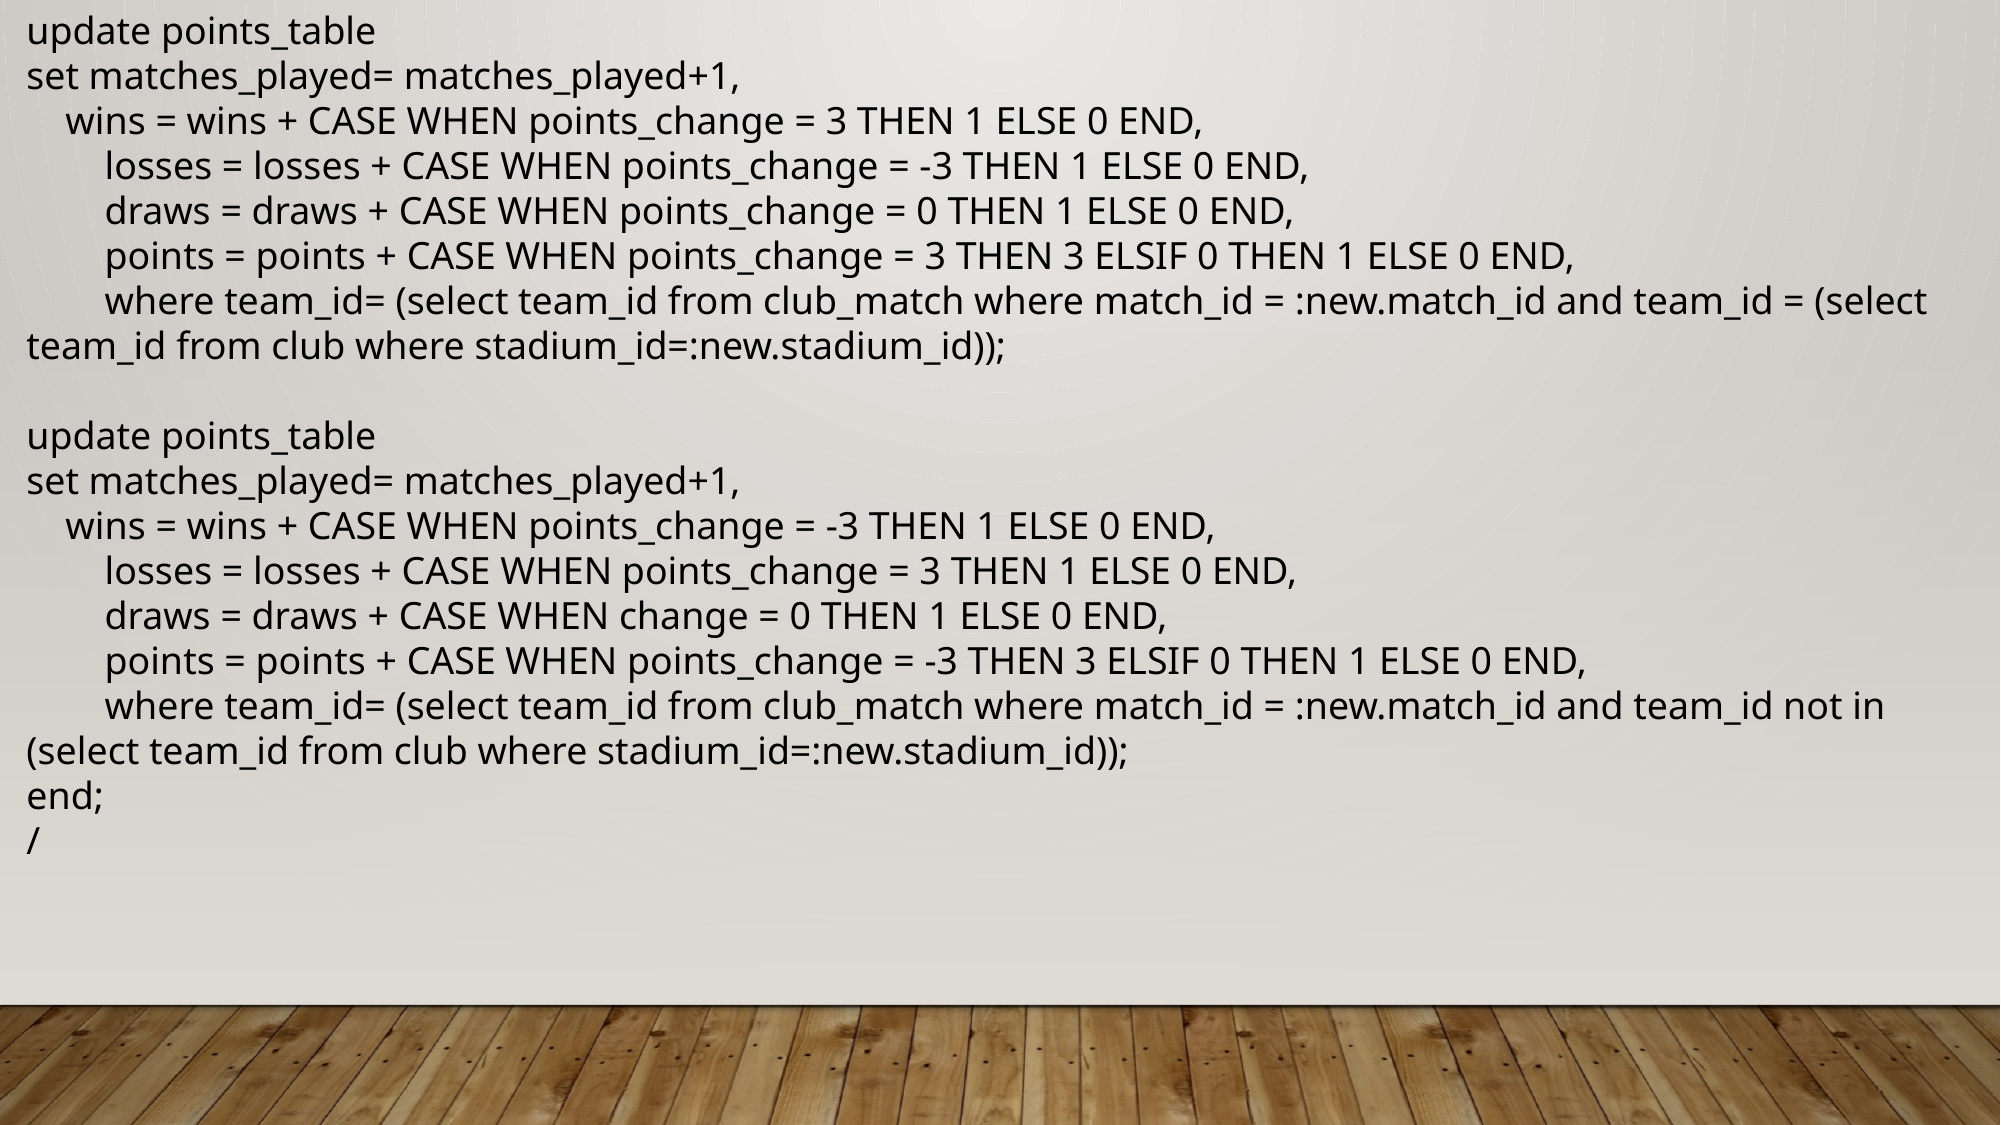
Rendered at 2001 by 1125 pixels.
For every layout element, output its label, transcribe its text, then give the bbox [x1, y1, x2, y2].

text_box update points_table set matches_played= matches_played+1, wins = wins + CASE WHEN points_change = 3 THEN 1 ELSE 0 END, losses = losses + CASE WHEN points_change = -3 THEN 1 ELSE 0 END, draws = draws + CASE WHEN points_change = 0 THEN 1 ELSE 0 END, points = points + CASE WHEN points_change = 3 THEN 3 ELSIF 0 THEN 1 ELSE 0 END, where team_id= (select team_id from club_match where match_id = :new.match_id and team_id = (select team_id from club where stadium_id=:new.stadium_id)); update points_table set matches_played= matches_played+1, wins = wins + CASE WHEN points_change = -3 THEN 1 ELSE 0 END, losses = losses + CASE WHEN points_change = 3 THEN 1 ELSE 0 END, draws = draws + CASE WHEN change = 0 THEN 1 ELSE 0 END, points = points + CASE WHEN points_change = -3 THEN 3 ELSIF 0 THEN 1 ELSE 0 END, where team_id= (select team_id from club_match where match_id = :new.match_id and team_id not in (select team_id from club where stadium_id=:new.stadium_id)); end; / [11, 0, 1981, 870]
picture [0, 1005, 2000, 1125]
